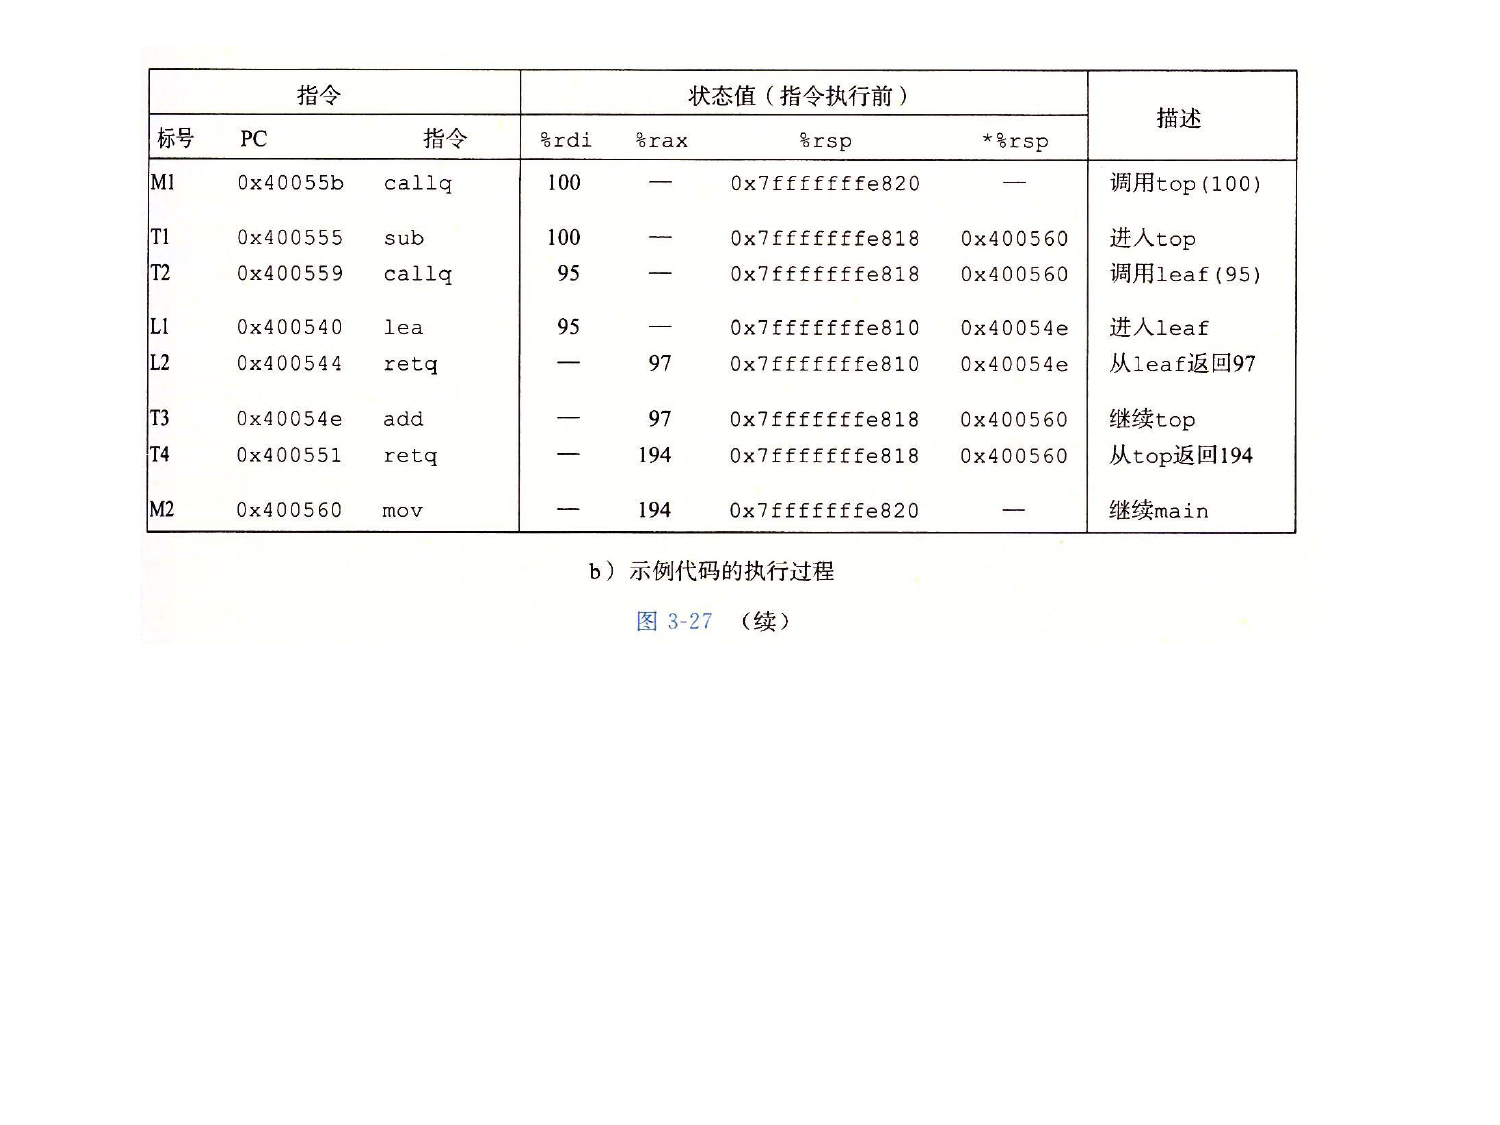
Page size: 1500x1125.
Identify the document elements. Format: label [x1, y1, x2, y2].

picture [140, 46, 1322, 644]
